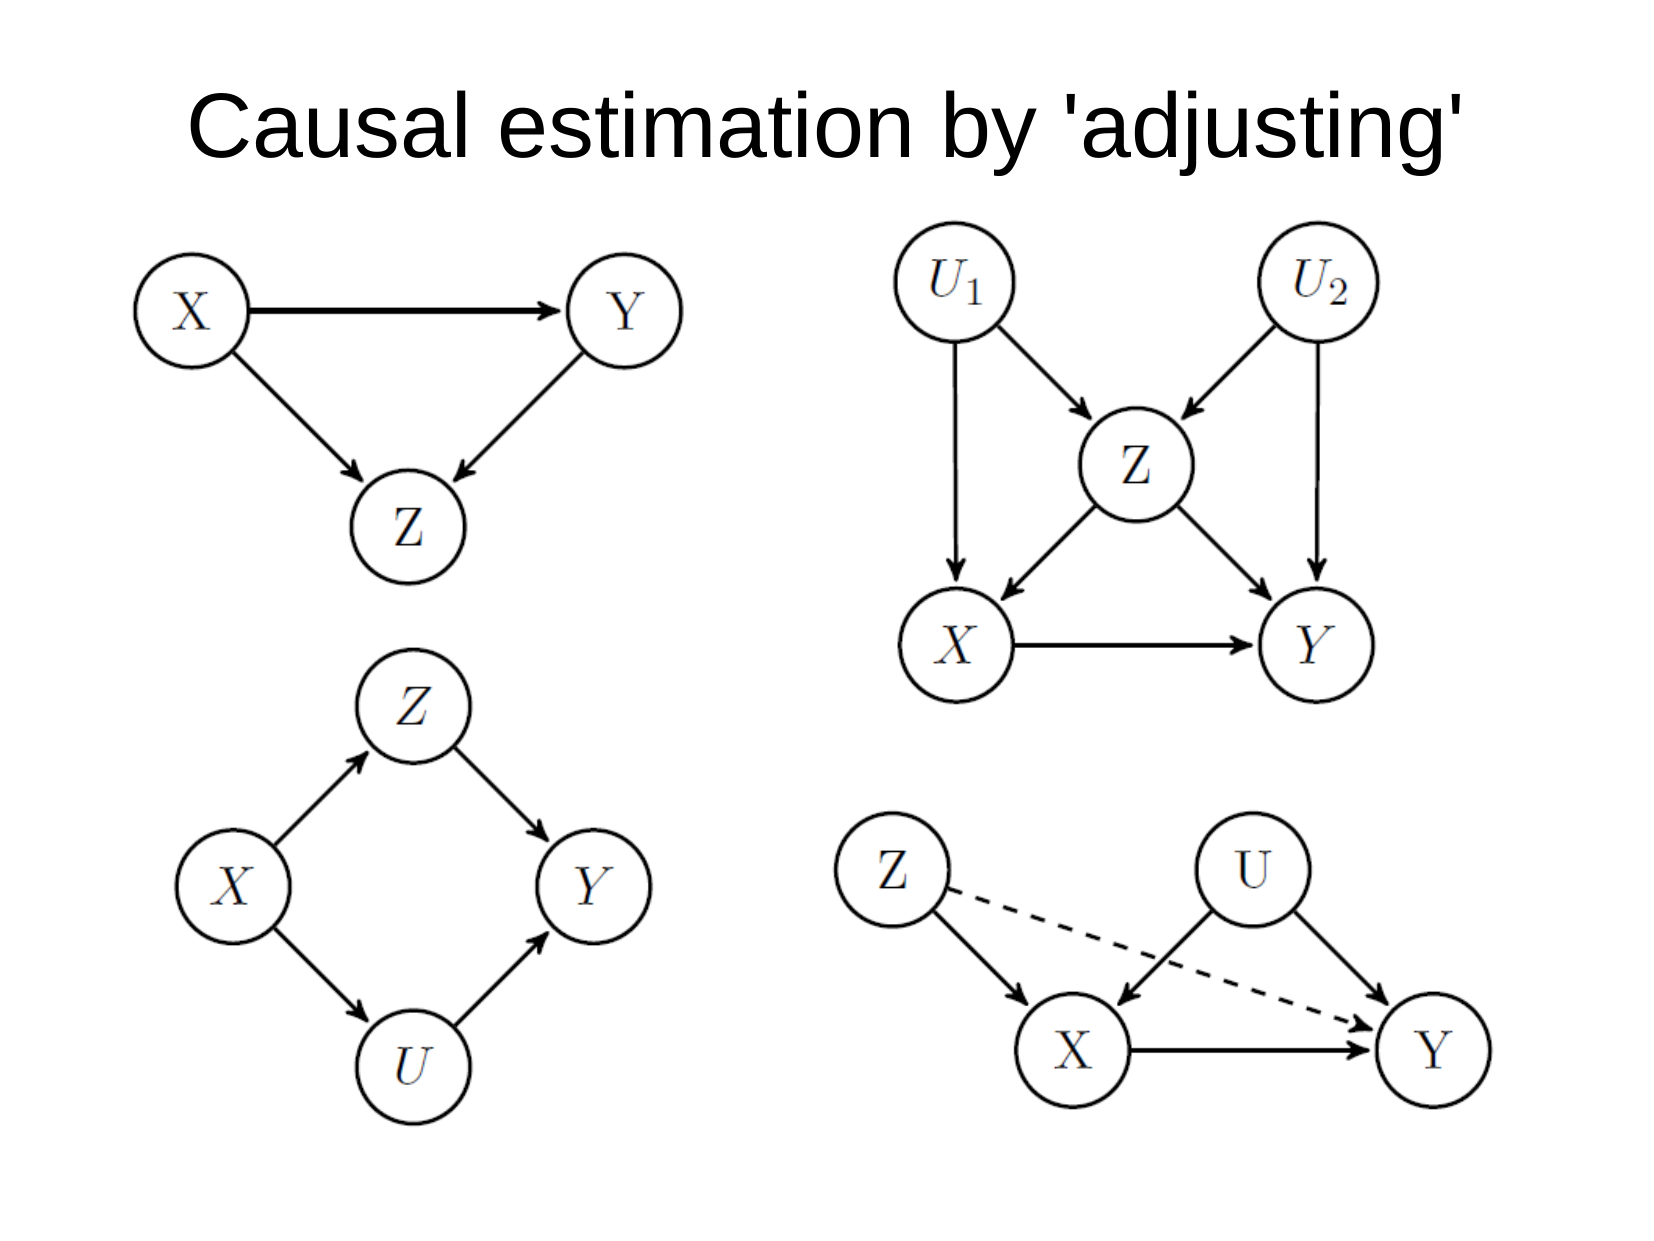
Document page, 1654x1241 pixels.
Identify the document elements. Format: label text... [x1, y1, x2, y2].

text_box Causal estimation by 'adjusting' [82, 17, 1571, 225]
picture [112, 235, 745, 1157]
picture [814, 793, 1523, 1123]
picture [861, 200, 1421, 731]
